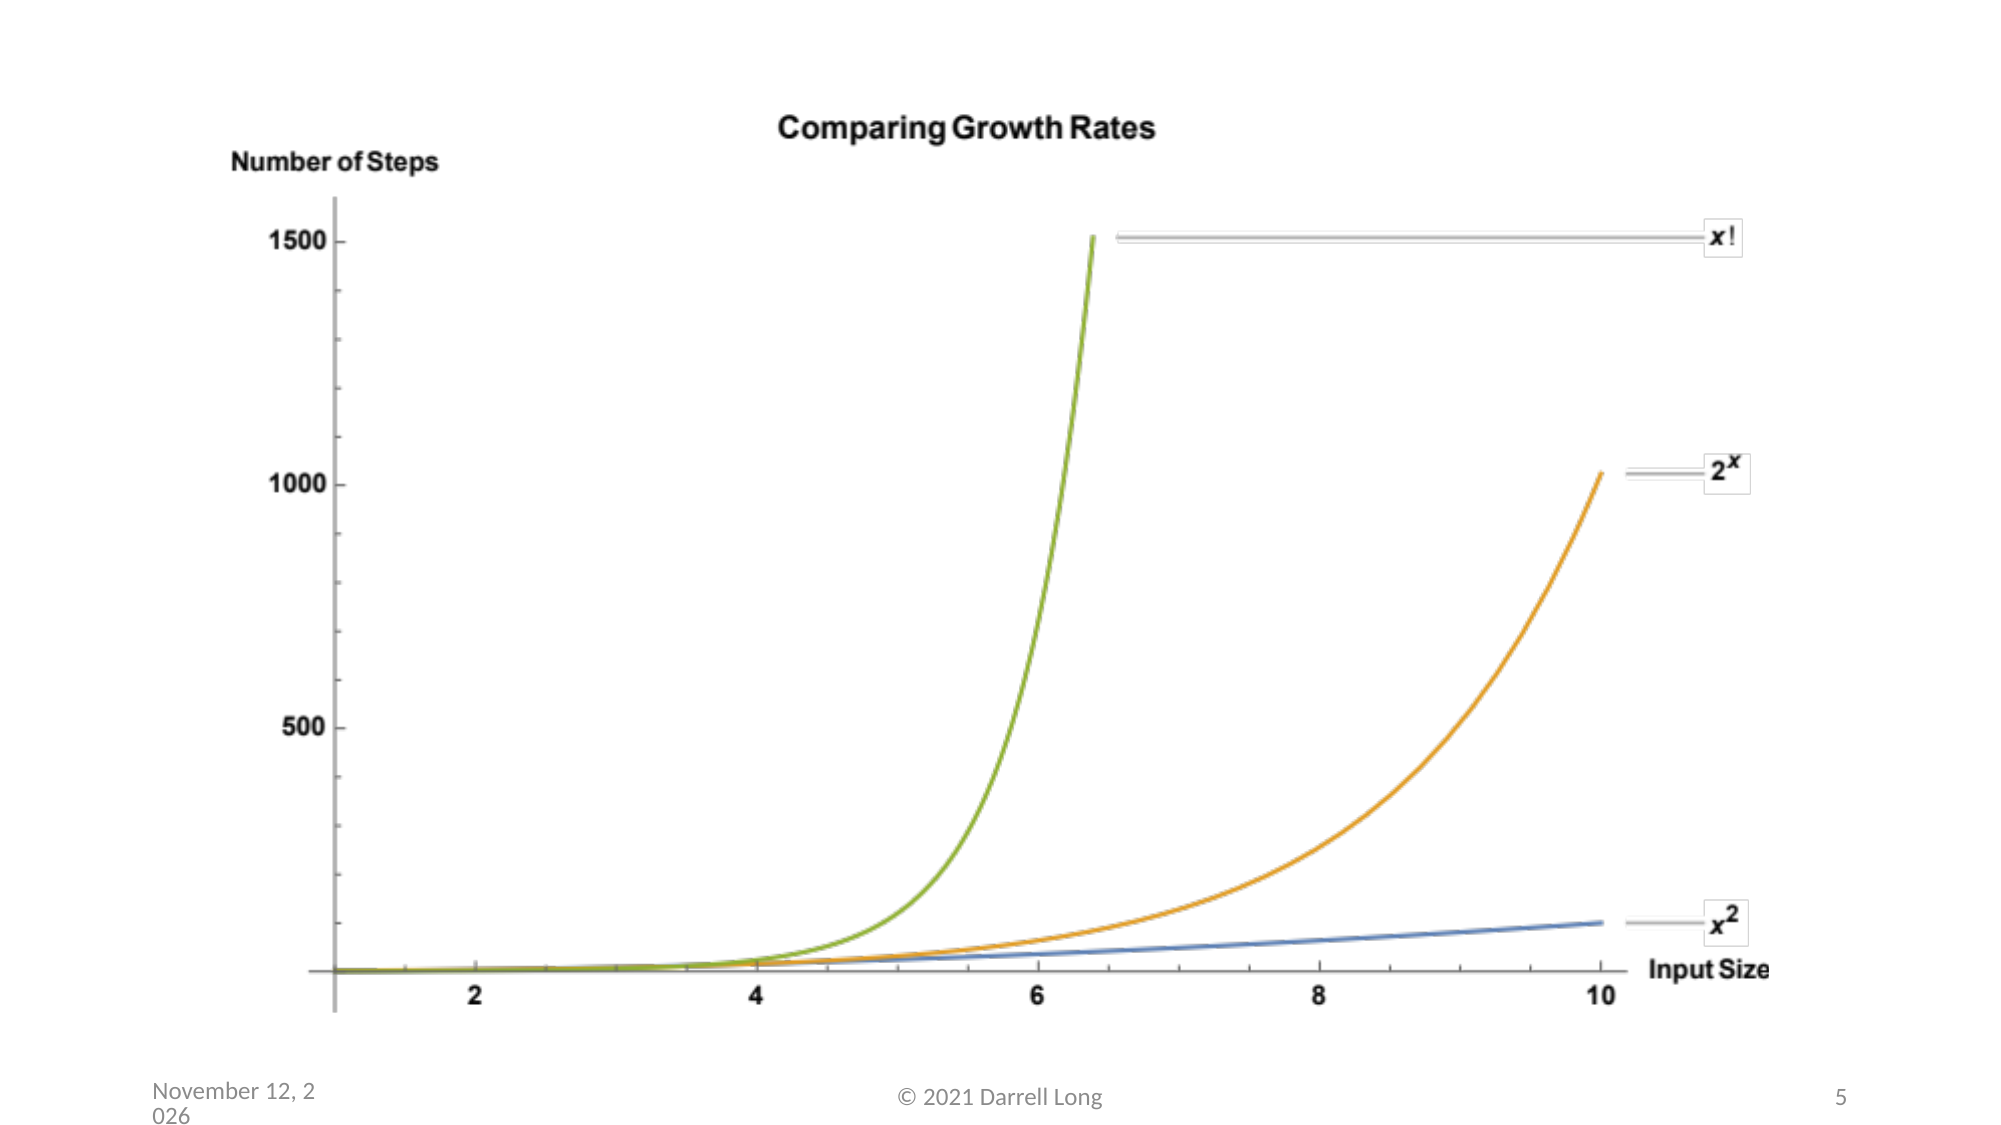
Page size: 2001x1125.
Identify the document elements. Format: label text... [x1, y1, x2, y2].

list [231, 109, 1769, 1015]
footer © 2021 Darrell Long [662, 1065, 1338, 1125]
slide_number 5 [1412, 1065, 1863, 1125]
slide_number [137, 1059, 341, 1120]
